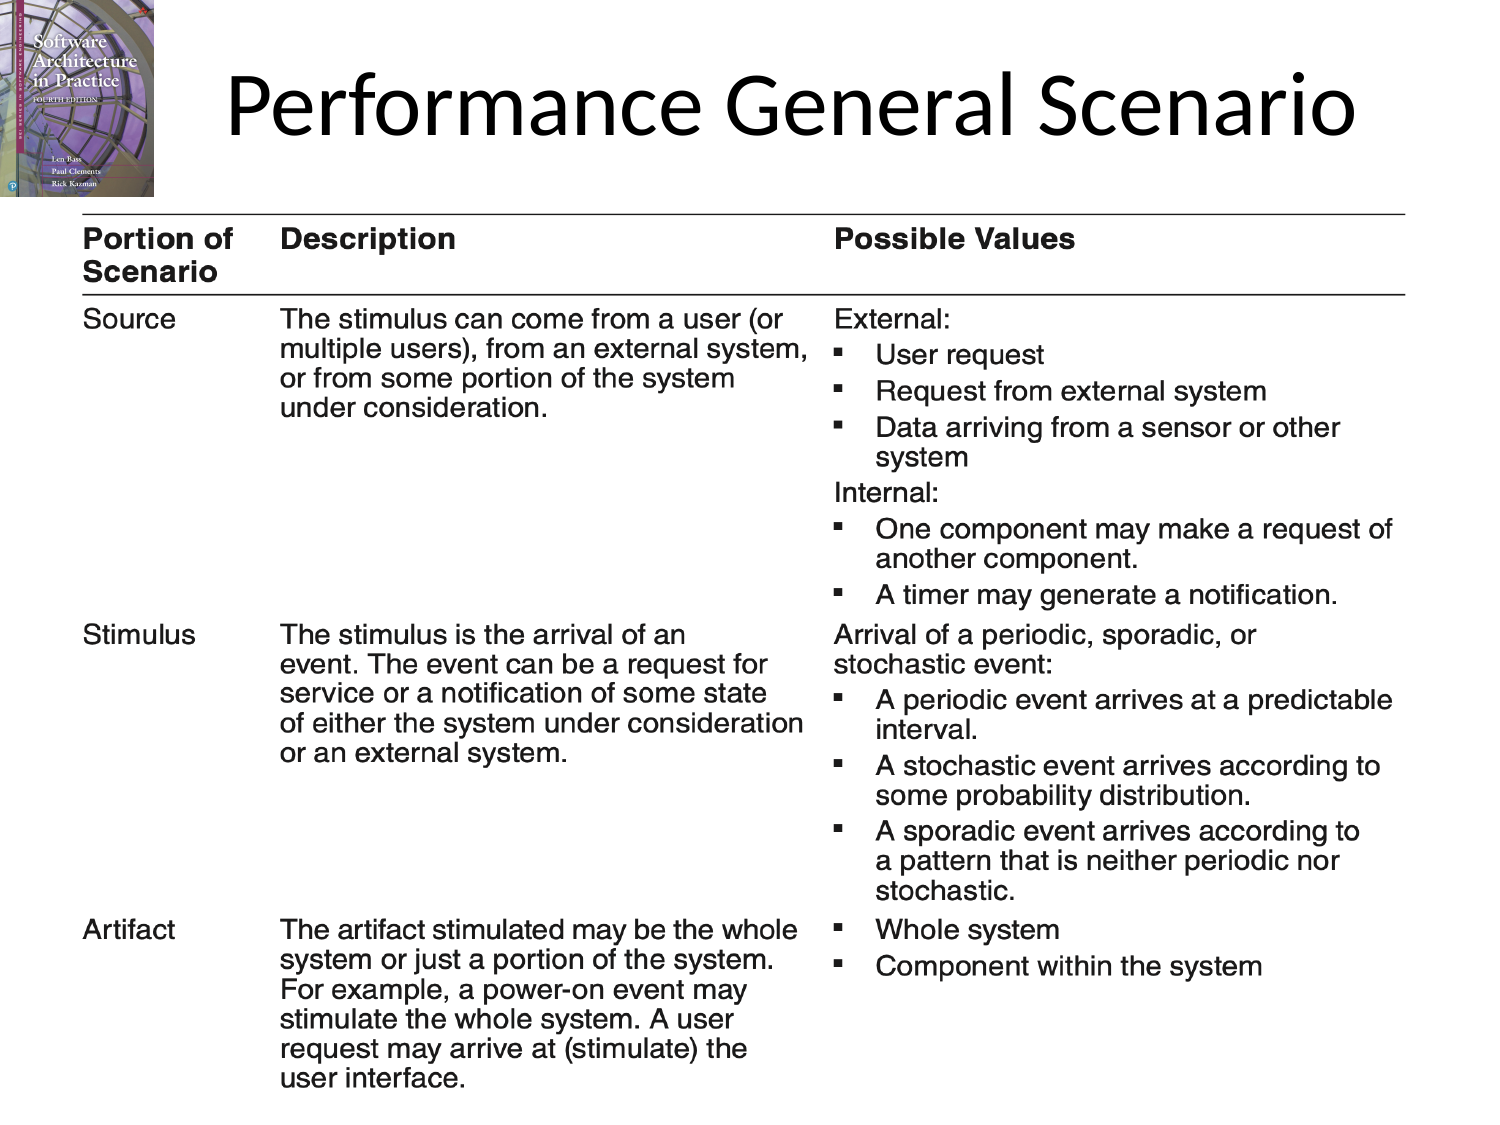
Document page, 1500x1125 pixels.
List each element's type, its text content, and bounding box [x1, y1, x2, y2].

title Performance General Scenario [159, 45, 1425, 173]
picture [76, 207, 1410, 1096]
picture [0, 0, 154, 197]
